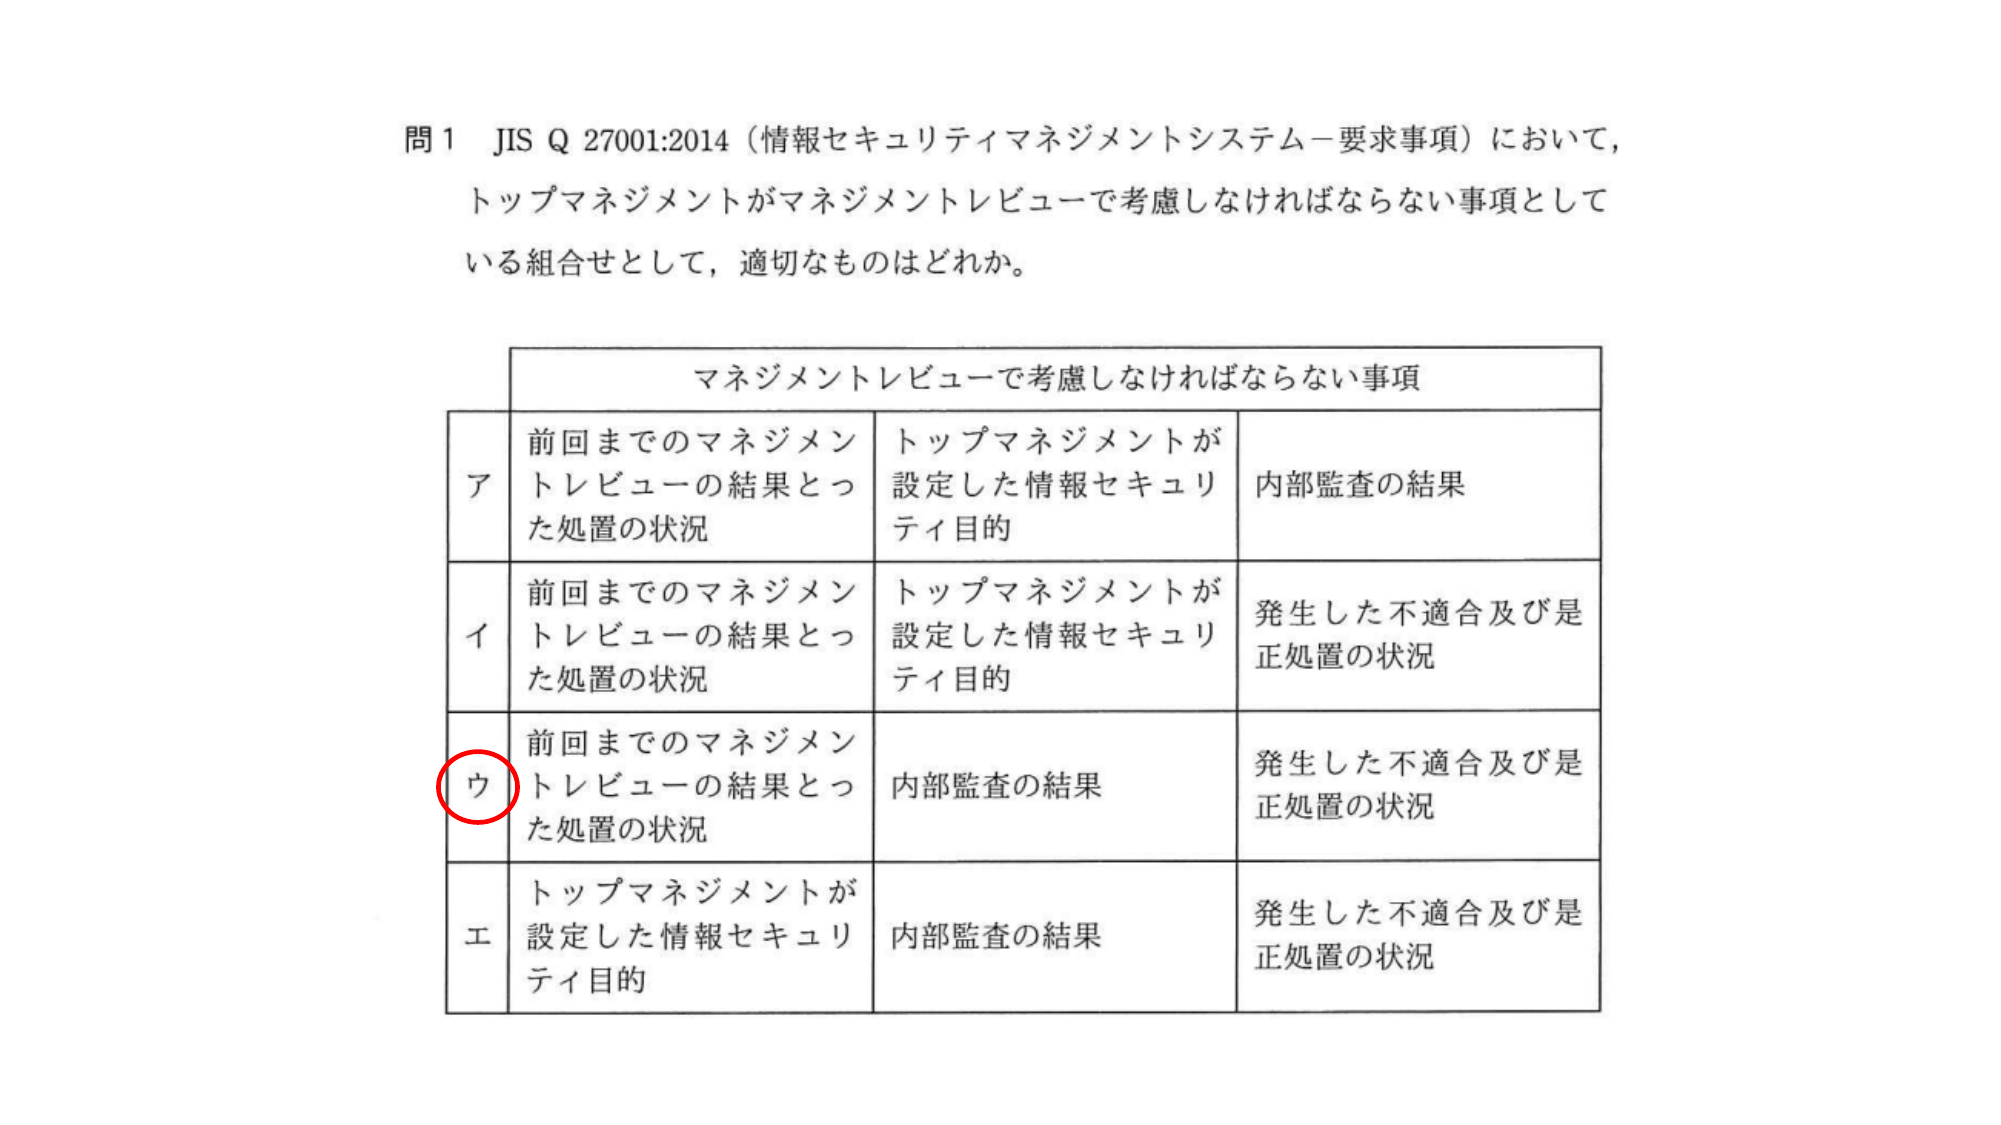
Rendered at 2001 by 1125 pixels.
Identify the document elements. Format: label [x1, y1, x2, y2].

picture [352, 83, 1648, 1041]
